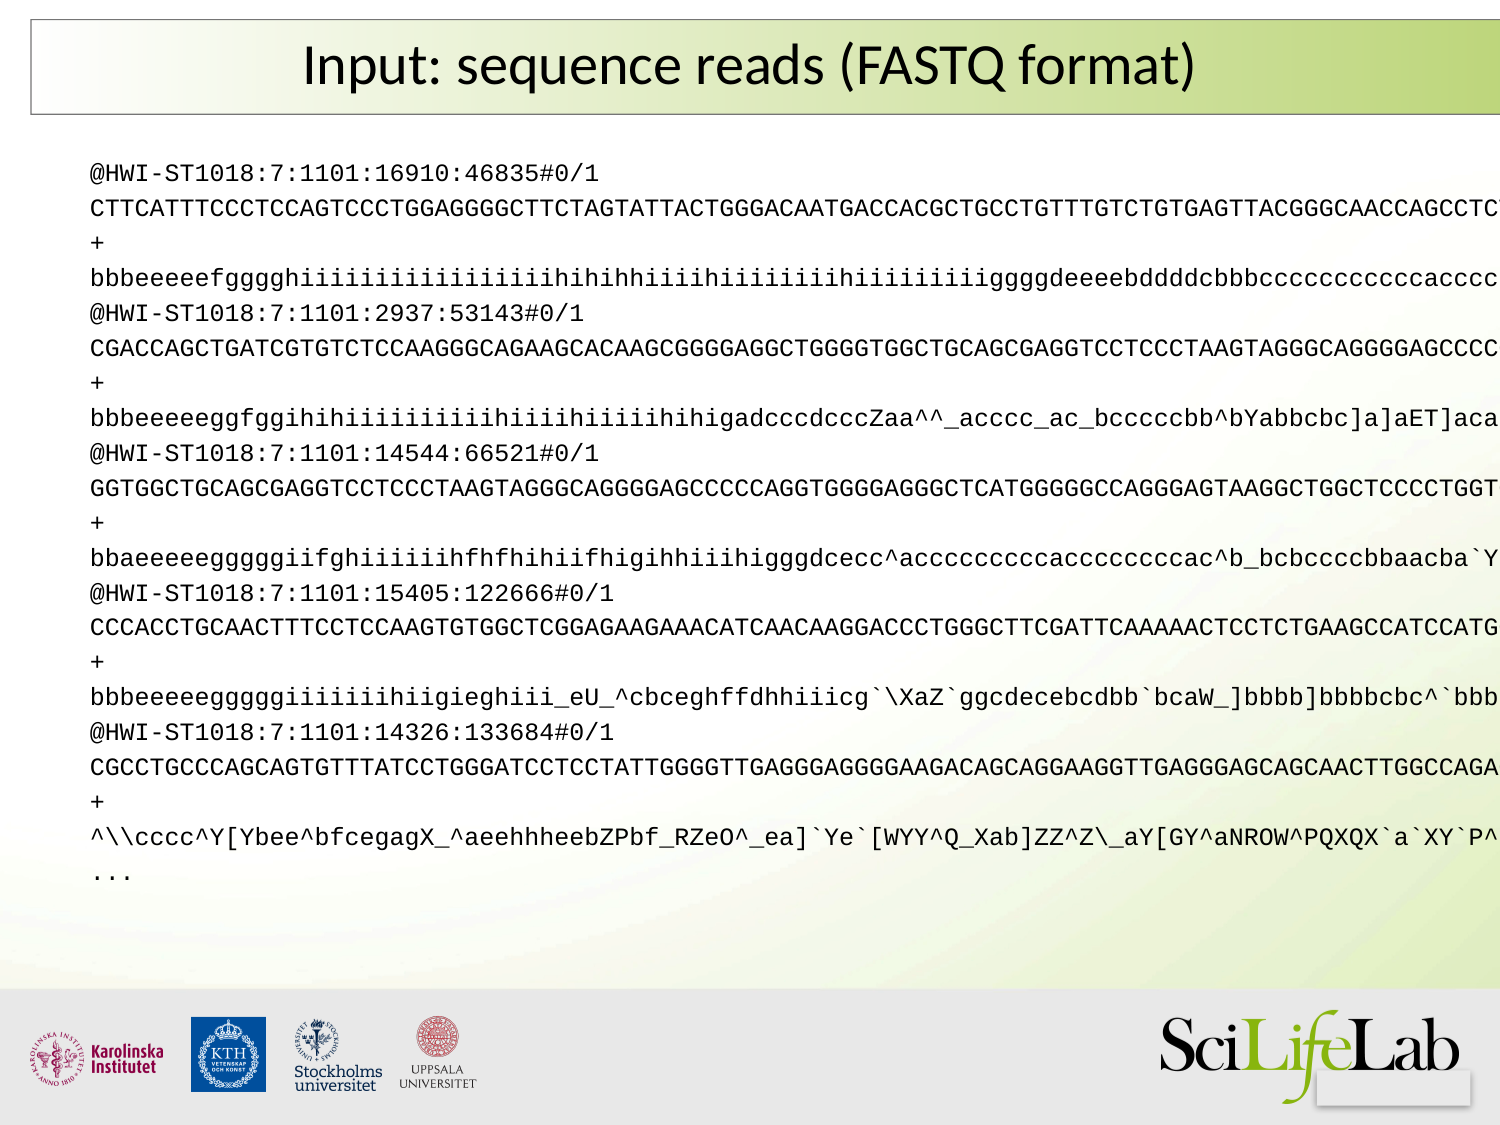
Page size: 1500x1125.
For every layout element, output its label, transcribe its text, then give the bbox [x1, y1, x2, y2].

title Input: sequence reads (FASTQ format) [75, 19, 1425, 114]
picture [0, 0, 1500, 1125]
list @HWI-ST1018:7:1101:16910:46835#0/1 CTTCATTTCCCTCCAGTCCCTGGAGGGGCTTCTAGTATTACTGGGACAATGACCACGCTGCCTGTTTGTCTGTGAGTTACGGGCAACCAGCCTCTTCAGCC + bbbeeeeefgggghiiiiiiiiiiiiiiiiihihihhiiiihiiiiiiiihiiiiiiiiiggggdeeeebddddcbbbcccccccccccacccccccdbbX @HWI-ST1018:7:1101:2937:53143#0/1 CGACCAGCTGATCGTGTCTCCAAGGGCAGAAGCACAAGCGGGGAGGCTGGGGTGGCTGCAGCGAGGTCCTCCCTAAGTAGGGCAGGGGAGCCCCCAGGTGG + bbbeeeeeggfggihihiiiiiiiiiihiiiihiiiiihihigadcccdcccZaa^^_acccc_ac_bcccccbb^bYabbcbc]a]aET]acaaMW^BBB @HWI-ST1018:7:1101:14544:66521#0/1 GGTGGCTGCAGCGAGGTCCTCCCTAAGTAGGGCAGGGGAGCCCCCAGGTGGGGAGGGCTCATGGGGGCCAGGGAGTAAGGCTGGCTCCCCTGGTGGTGCAG + bbaeeeeegggggiifghiiiiiihfhfhihiifhigihhiiihigggdcecc^acccccccccaccccccccac^b_bcbccccbbaacba`Y`cT^_]] @HWI-ST1018:7:1101:15405:122666#0/1 CCCACCTGCAACTTTCCTCCAAGTGTGGCTCGGAGAAGAAACATCAACAAGGACCCTGGGCTTCGATTCAAAAACTCCTCTGAAGCCATCCATGCCCTGGG + bbbeeeeegggggiiiiiiihiigieghiii_eU_^cbceghffdhhiiicg`\XaZ`ggcdecebcdbb`bcaW_]bbbb]bbbbcbc^`bbbb`bb_^W @HWI-ST1018:7:1101:14326:133684#0/1 CGCCTGCCCAGCAGTGTTTATCCTGGGATCCTCCTATTGGGGTTGAGGGAGGGGAAGACAGCAGGAAGGTTGAGGGAGCAGCAACTTGGCCAGACCAAGCG + ^\\cccc^Y[Ybee^bfcegagX_^aeehhheebZPbf_RZeO^_ea]`Ye`[WYY^Q_Xab]ZZ^Z\_aY[GY^aNROW^PQXQX`a`XY`P^aW^_aWO ... [75, 149, 1500, 958]
